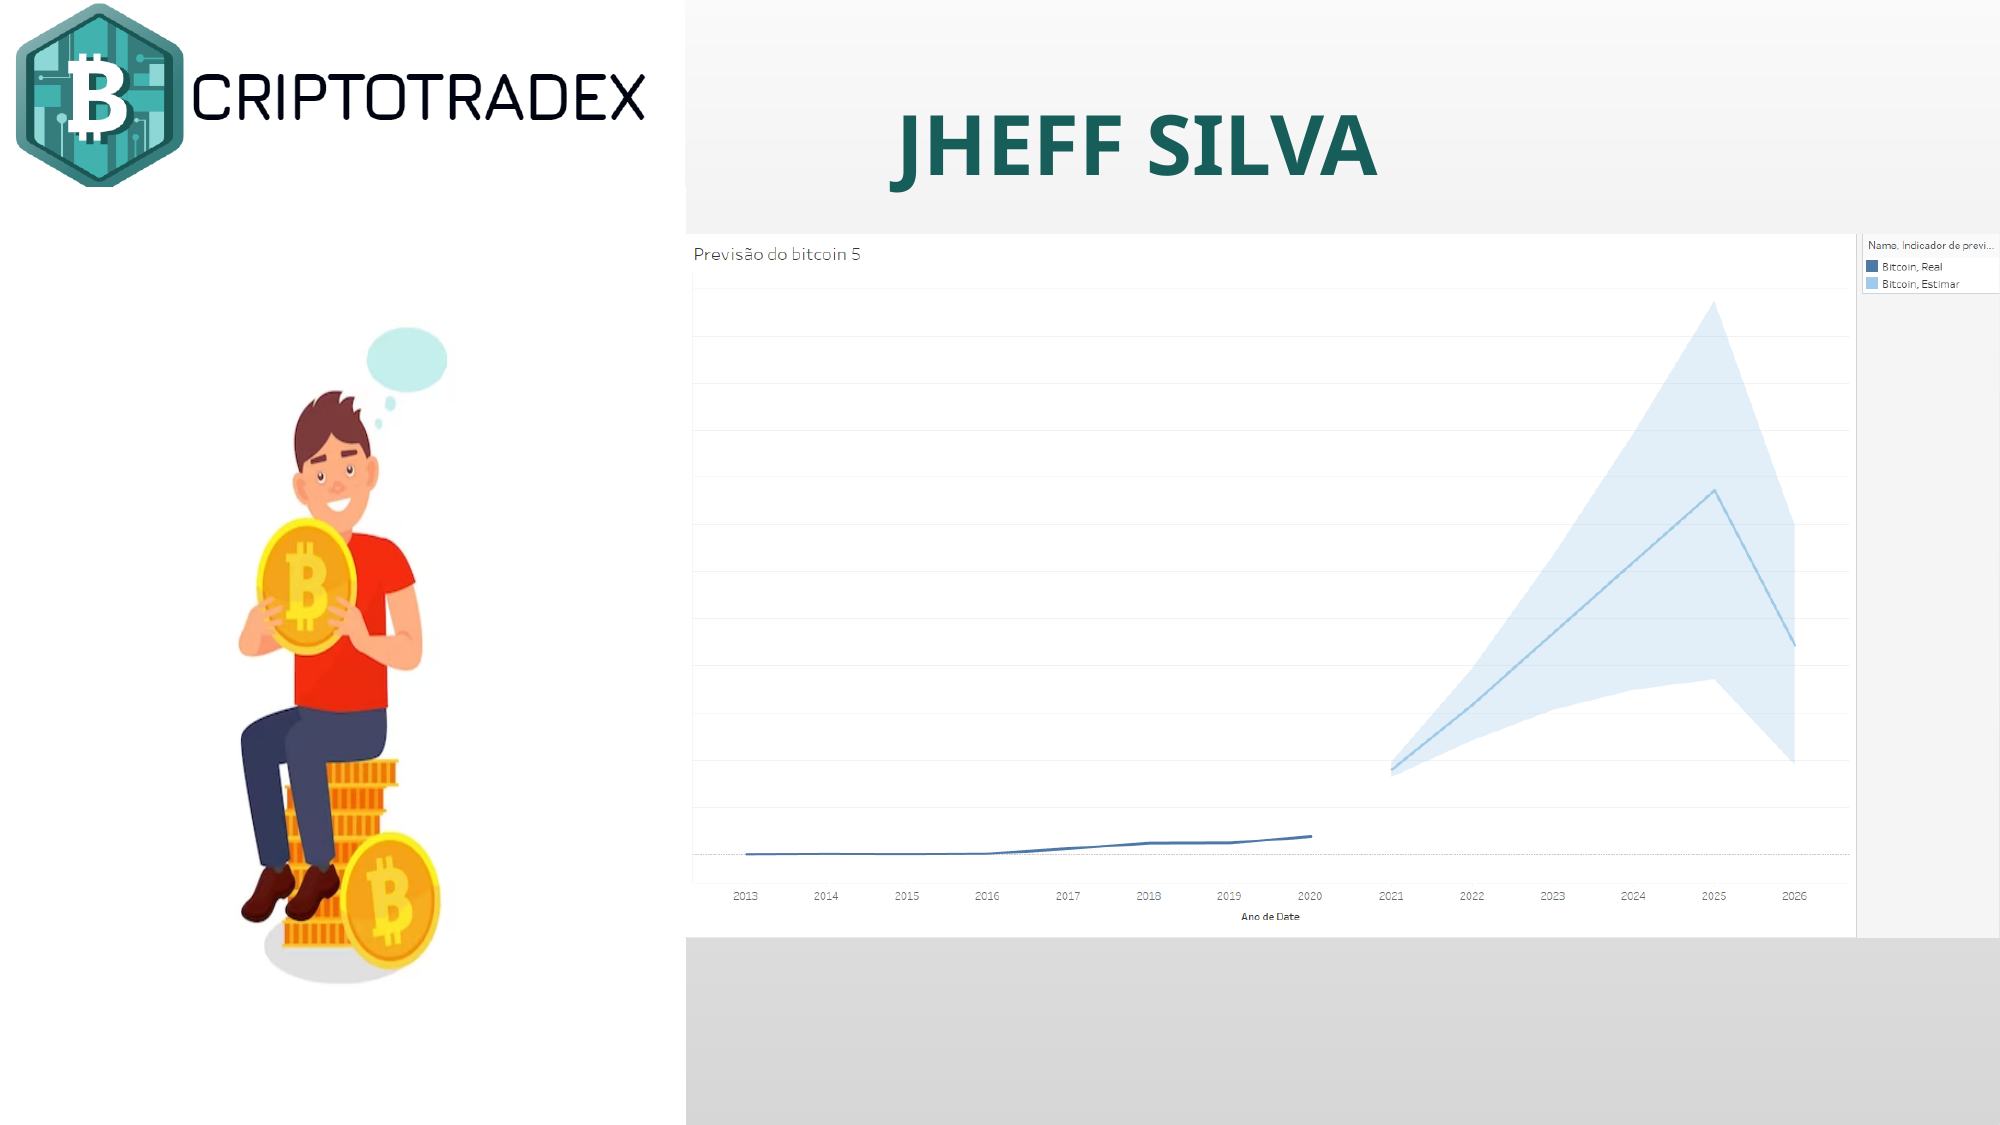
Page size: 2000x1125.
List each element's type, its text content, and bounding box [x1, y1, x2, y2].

picture [0, 0, 2000, 1125]
title Jheff silva [881, 88, 1401, 201]
